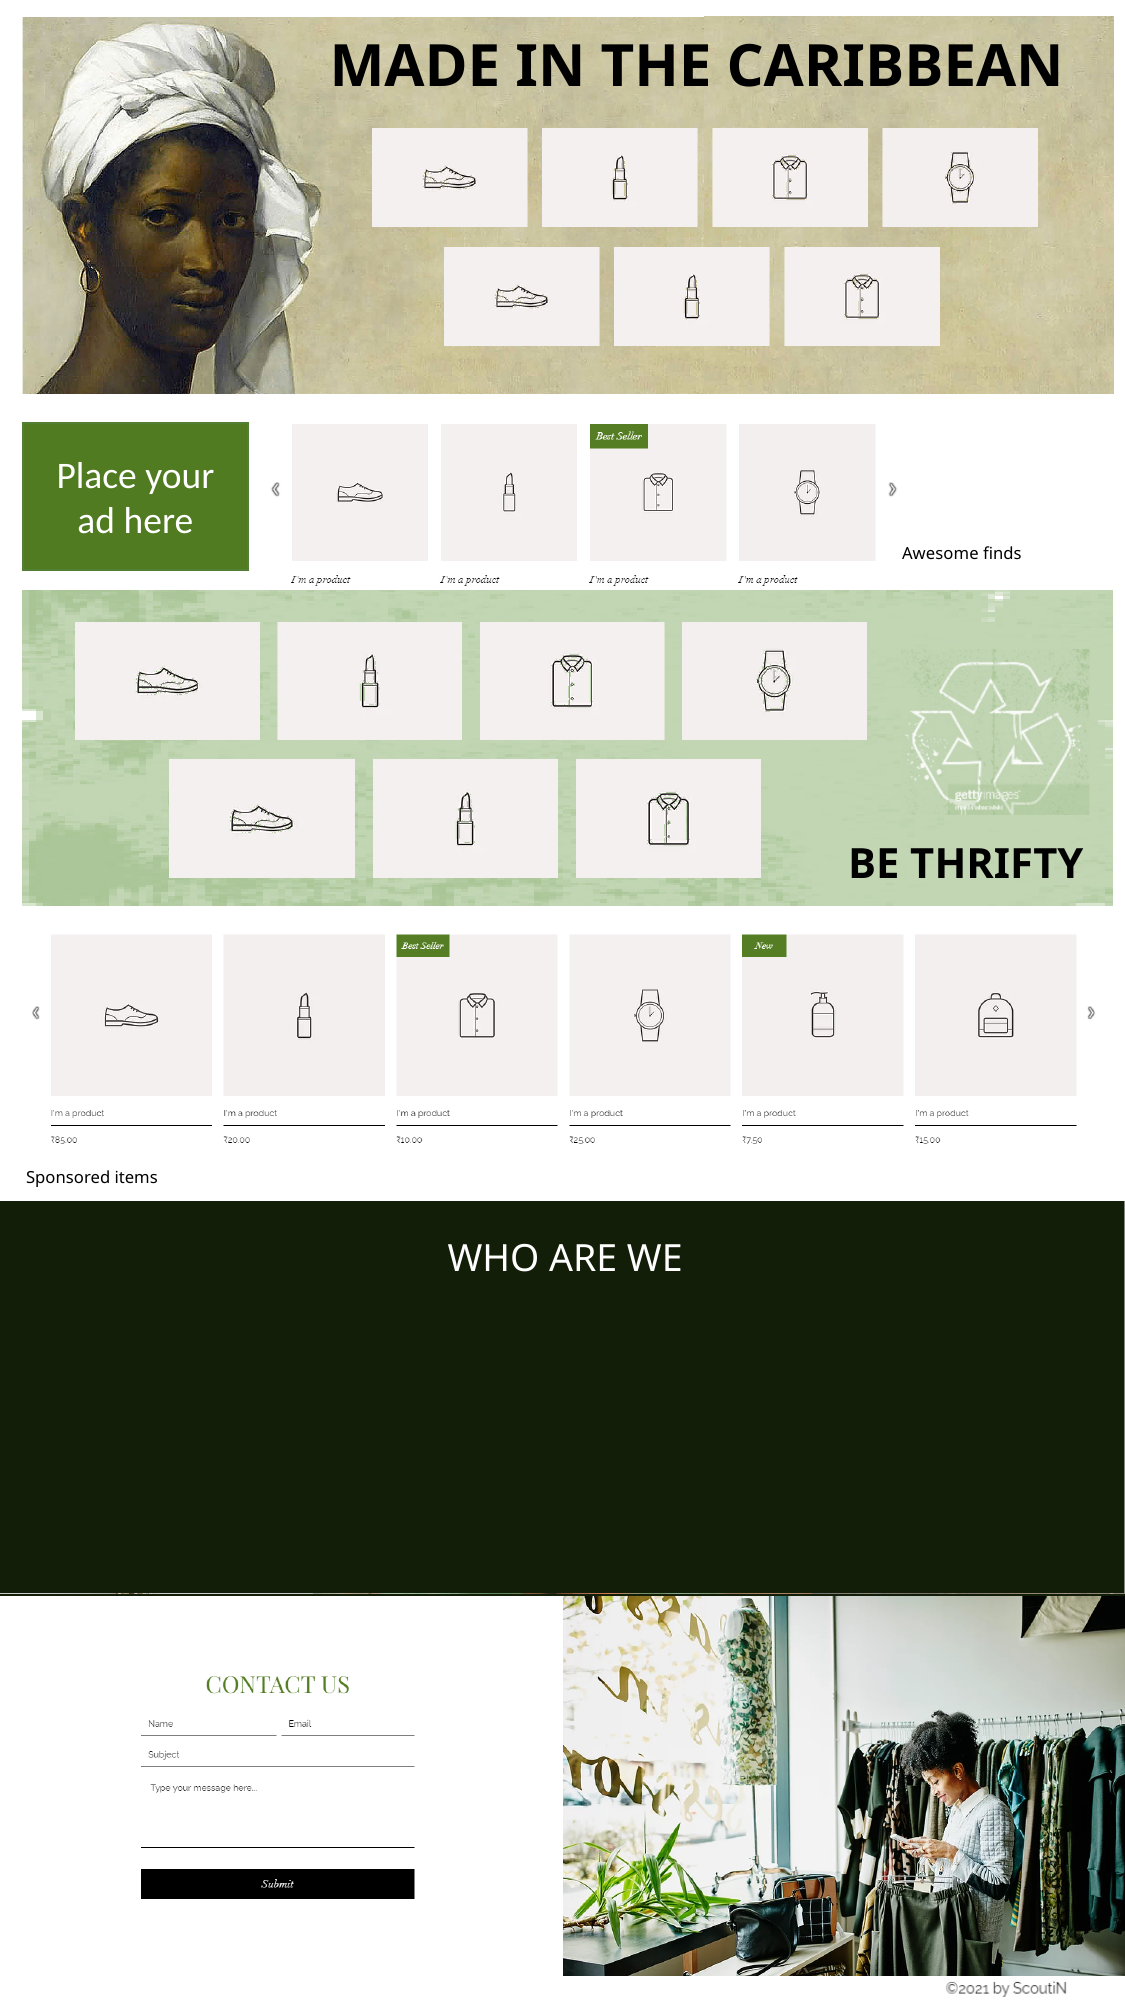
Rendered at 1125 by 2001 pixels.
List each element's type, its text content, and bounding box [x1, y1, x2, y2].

text_box Sponsored items [11, 1159, 174, 1195]
picture [0, 1199, 1125, 2000]
picture [22, 916, 1106, 1149]
picture [22, 413, 1113, 906]
picture [443, 246, 950, 346]
text_box Awesome finds [903, 535, 1037, 570]
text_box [22, 16, 1114, 394]
picture [370, 128, 1039, 227]
text_box Place your ad here [22, 422, 249, 571]
